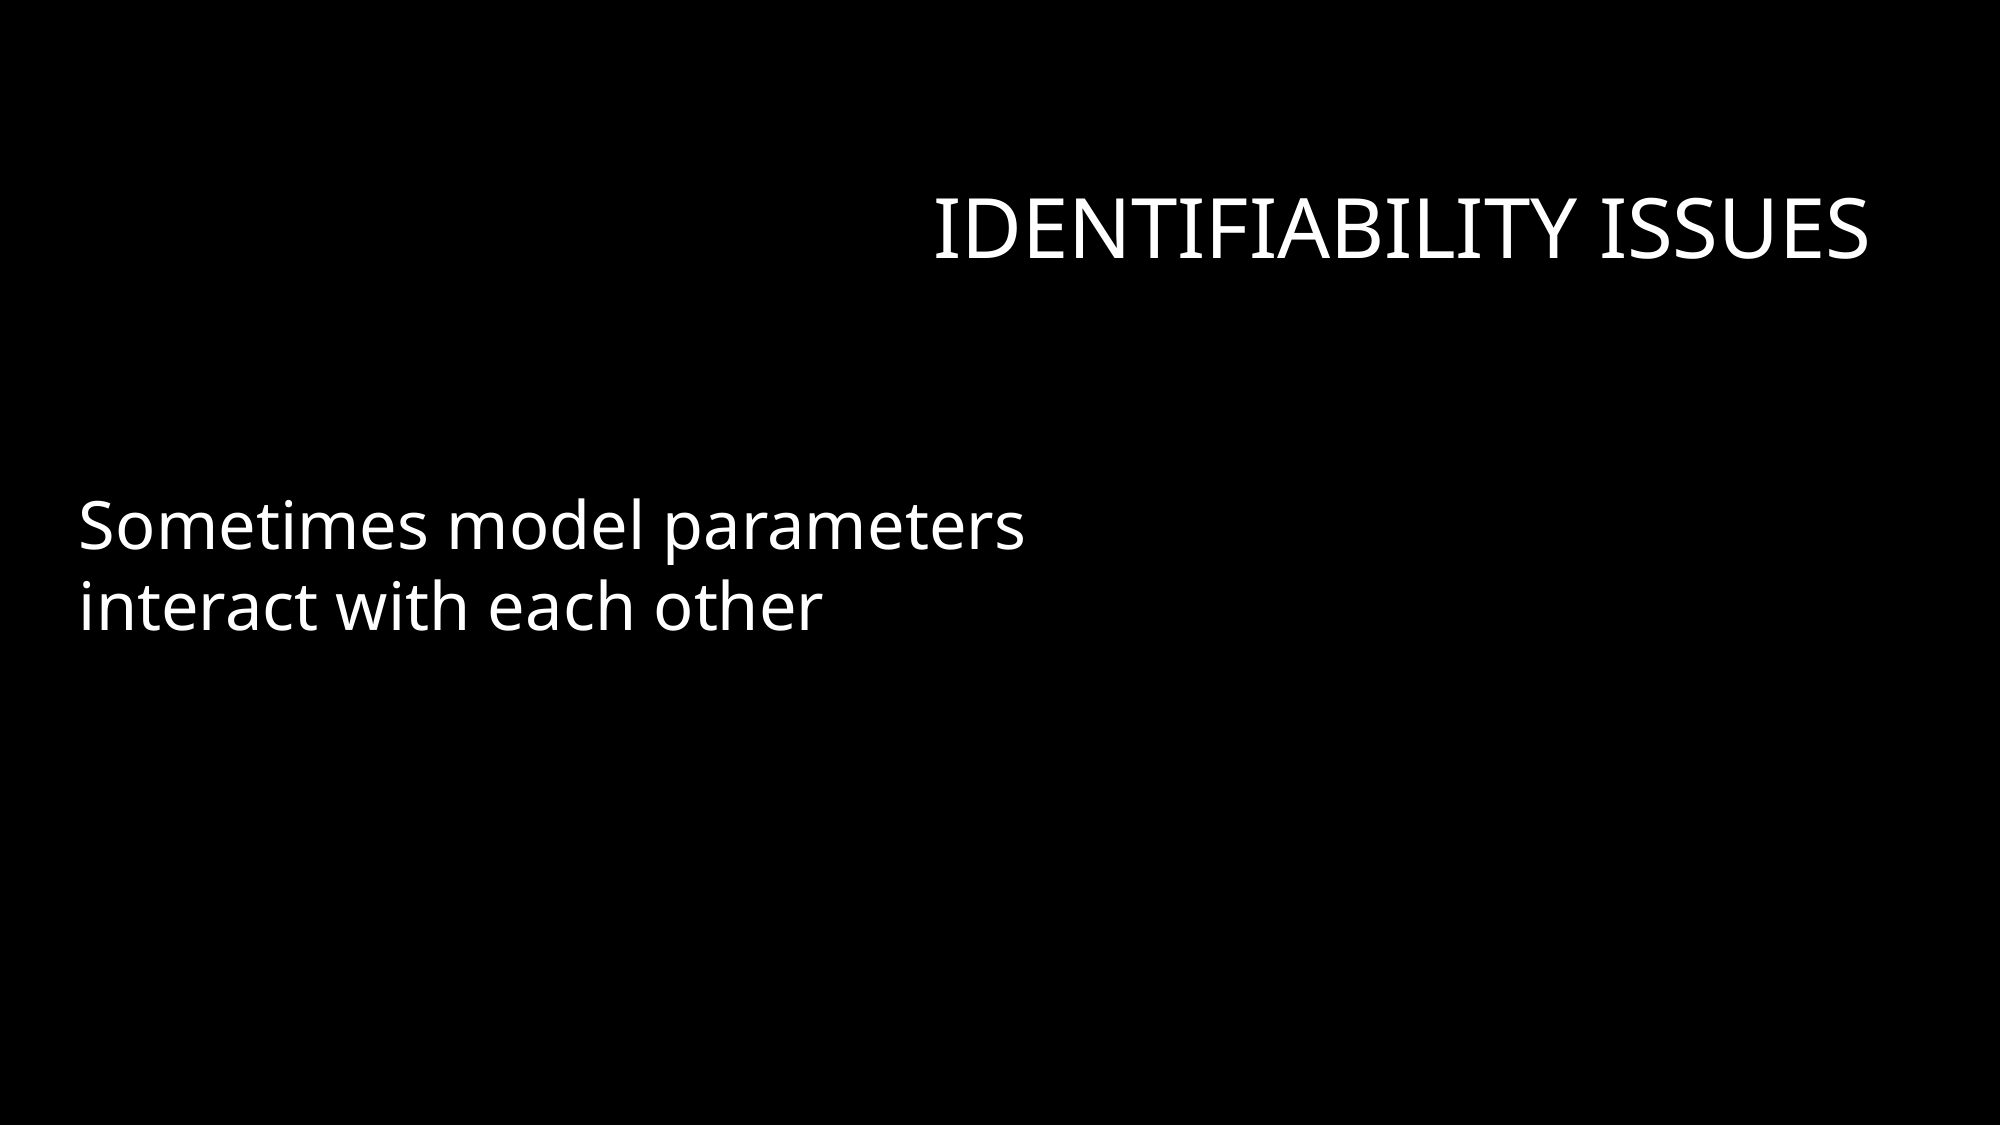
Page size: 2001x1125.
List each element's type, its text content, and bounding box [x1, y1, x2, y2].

title Identifiability issues [474, 125, 1888, 338]
text_box Sometimes model parameters interact with each other [64, 476, 1142, 651]
